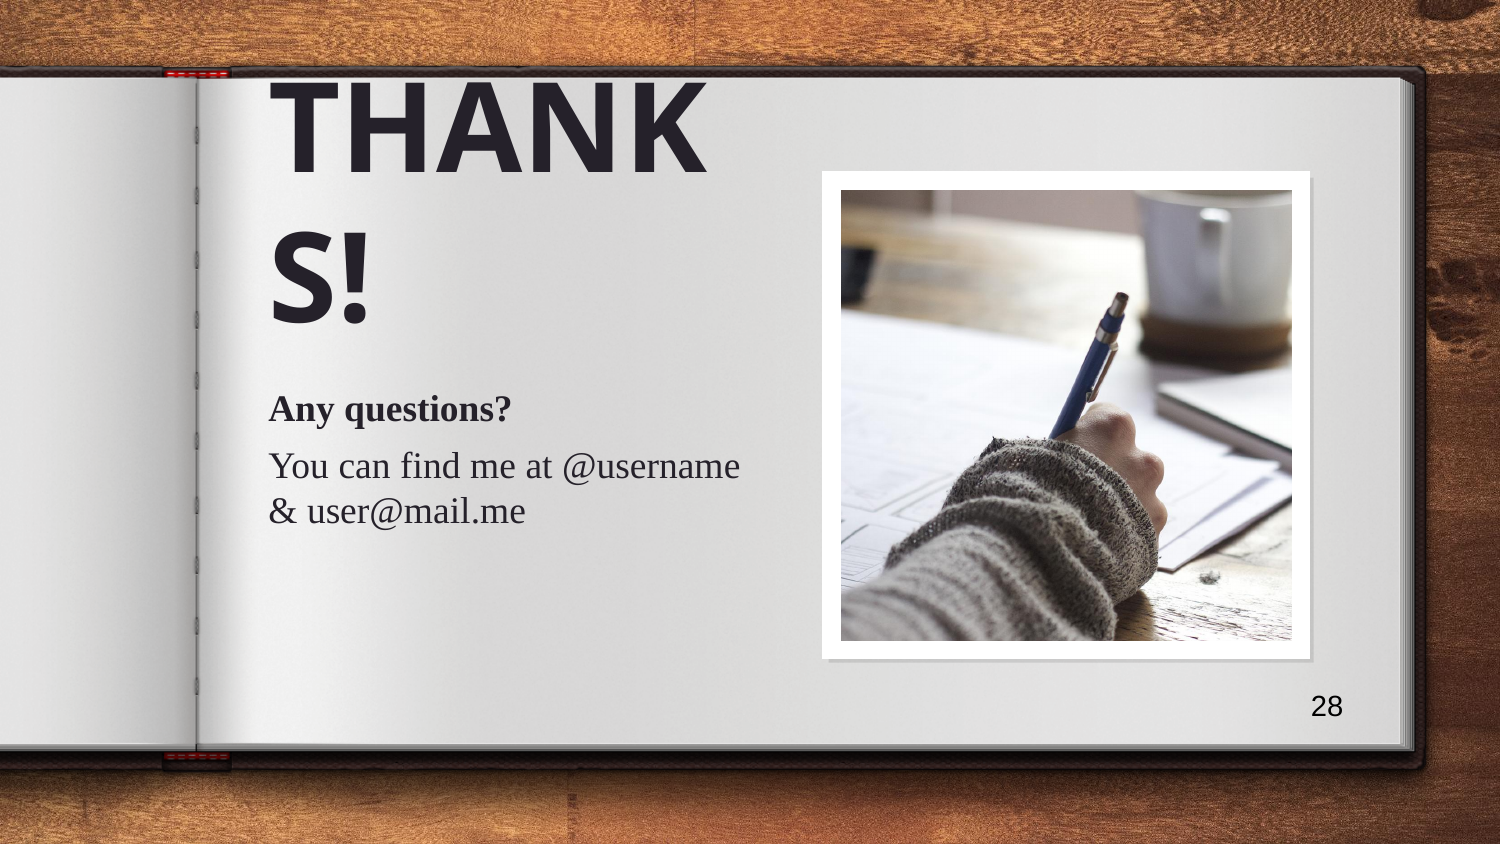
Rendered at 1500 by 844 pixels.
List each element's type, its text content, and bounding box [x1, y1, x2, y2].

slide_number 28 [1295, 672, 1386, 737]
text_box [828, 177, 1314, 663]
subtitle Any questions? You can find me at @username & user@mail.me [253, 369, 784, 645]
picture [0, 0, 1500, 844]
title THANKS! [253, 172, 784, 363]
